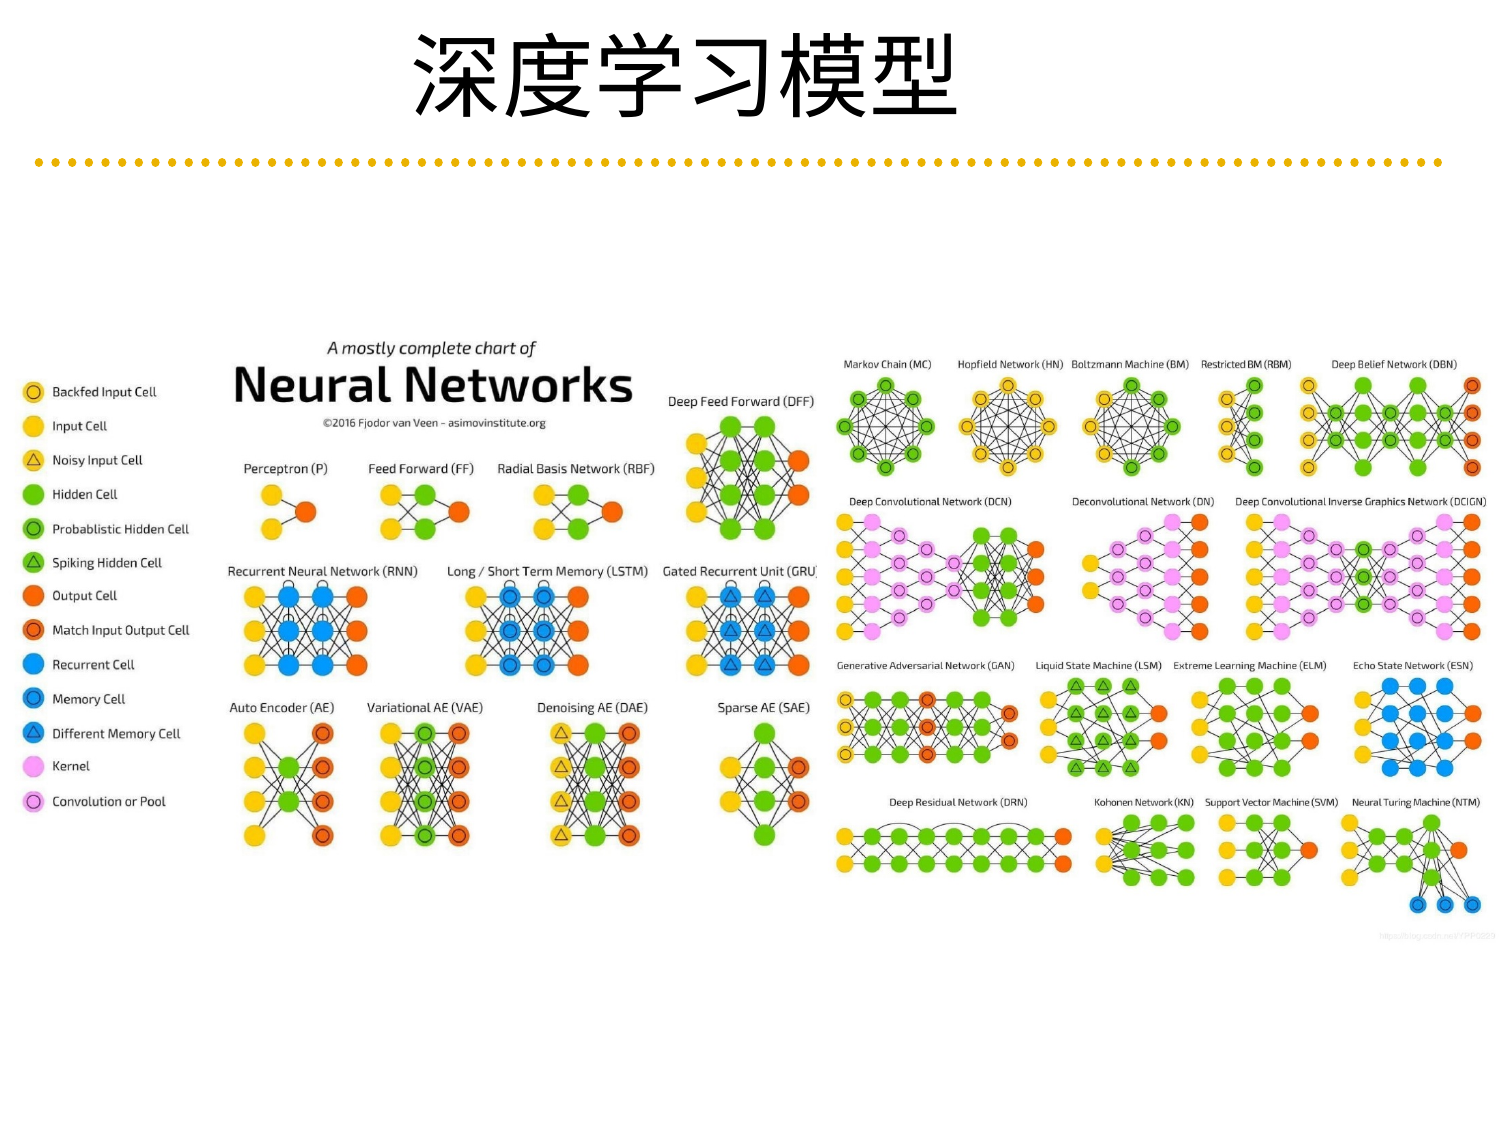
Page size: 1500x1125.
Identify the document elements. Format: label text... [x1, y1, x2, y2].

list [0, 324, 833, 856]
picture [817, 350, 1500, 945]
title 深度学习模型 [395, 0, 1454, 162]
